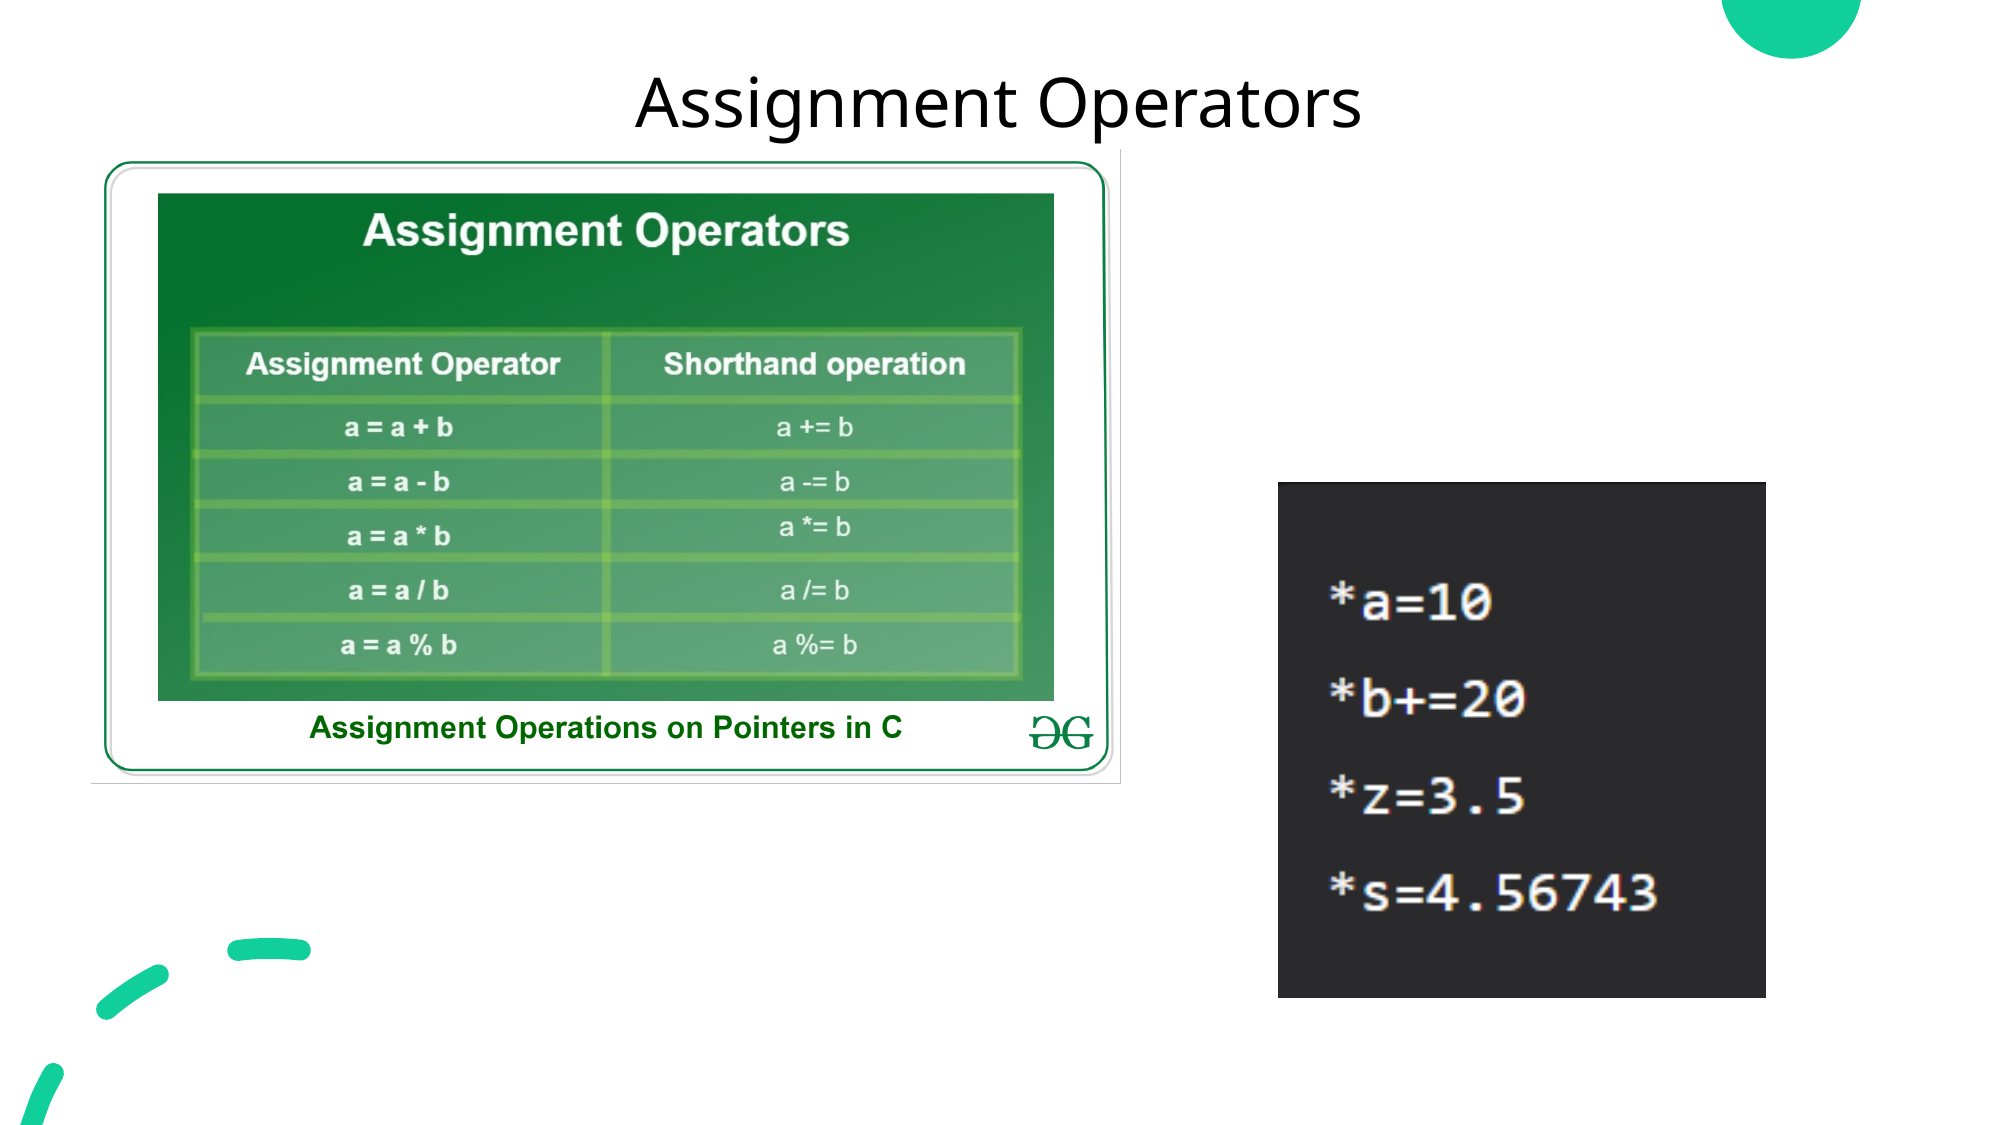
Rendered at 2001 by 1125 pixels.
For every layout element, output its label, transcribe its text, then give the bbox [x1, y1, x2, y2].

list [91, 149, 1121, 784]
title Assignment Operators [137, 59, 1863, 150]
picture [1278, 482, 1766, 998]
